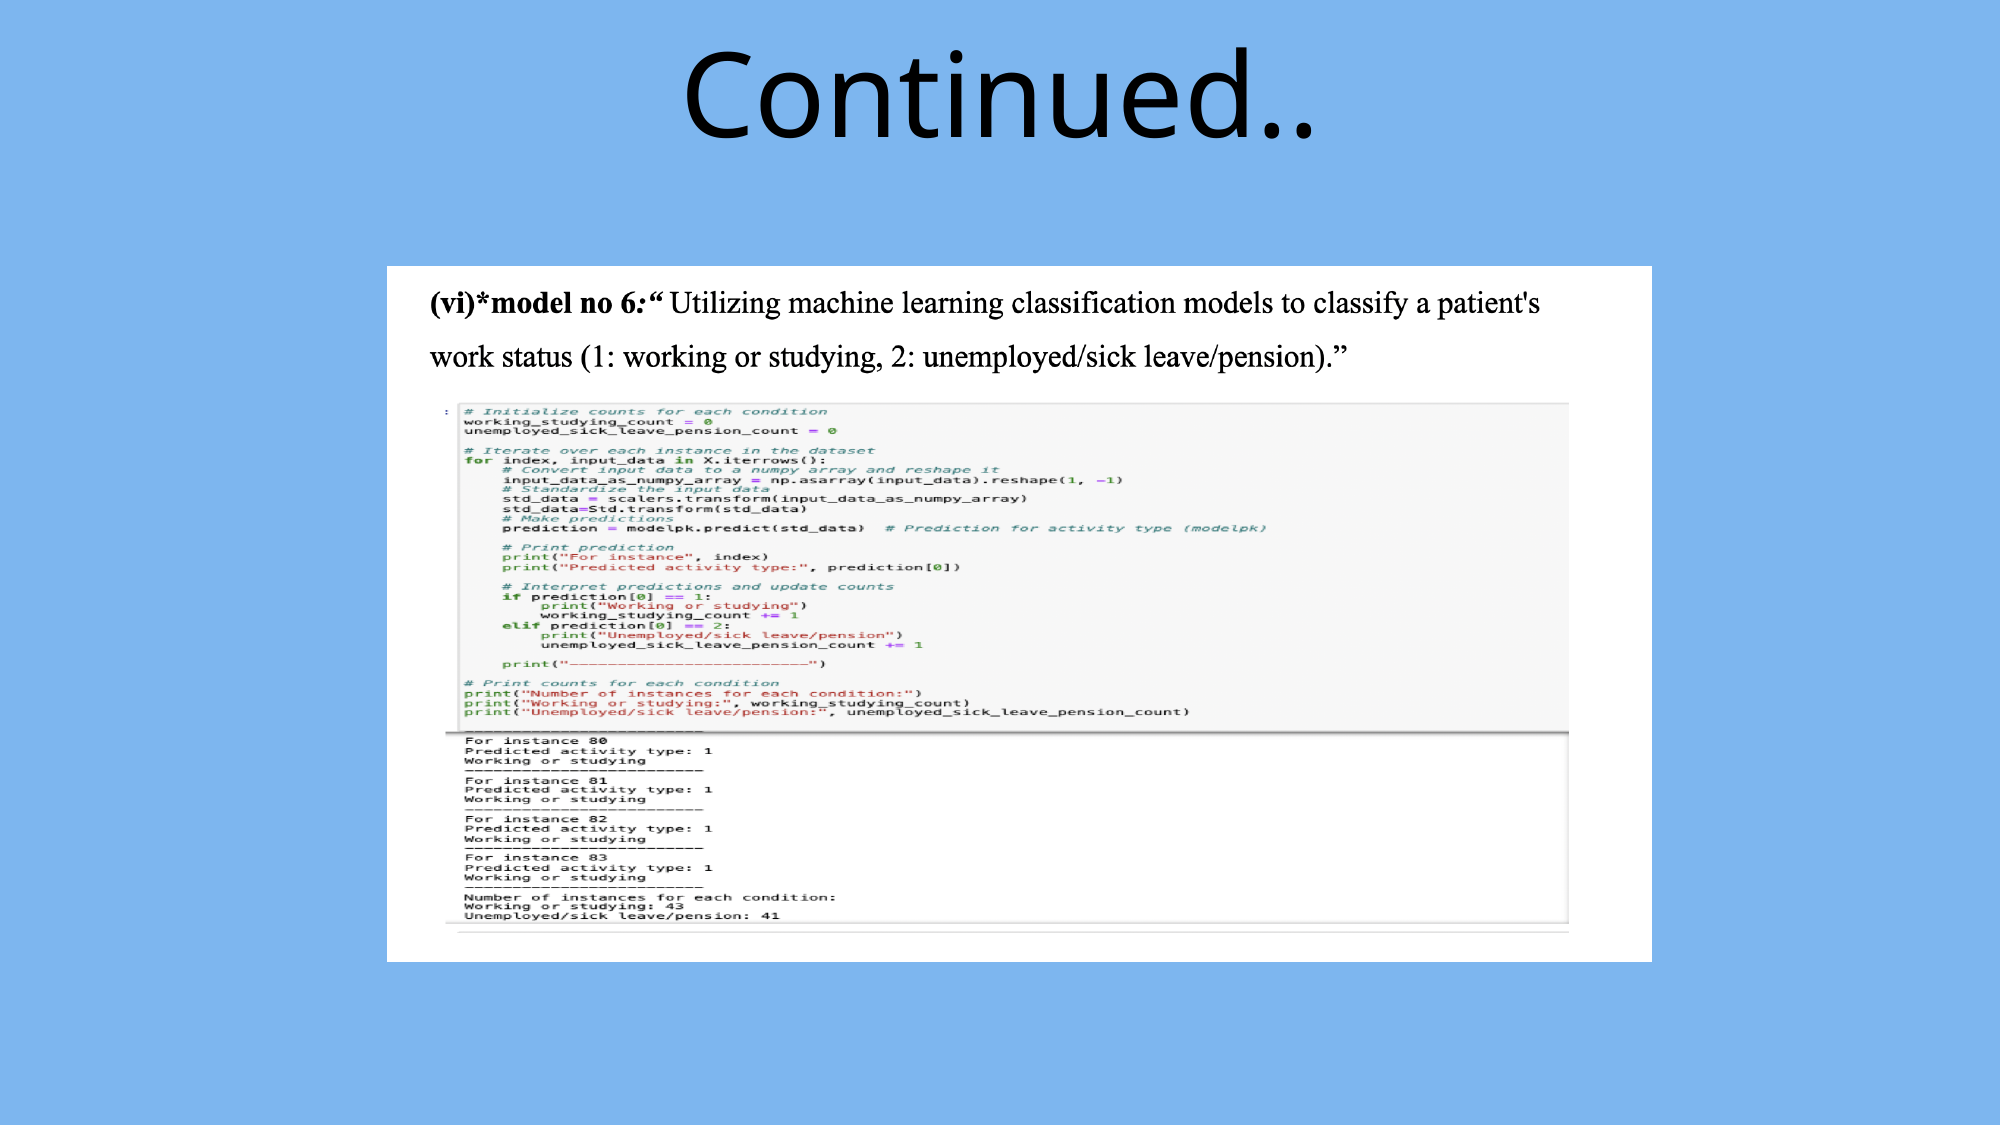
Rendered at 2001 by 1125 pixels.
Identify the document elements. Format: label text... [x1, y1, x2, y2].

picture [387, 266, 1652, 962]
title Continued.. [100, 0, 1900, 185]
